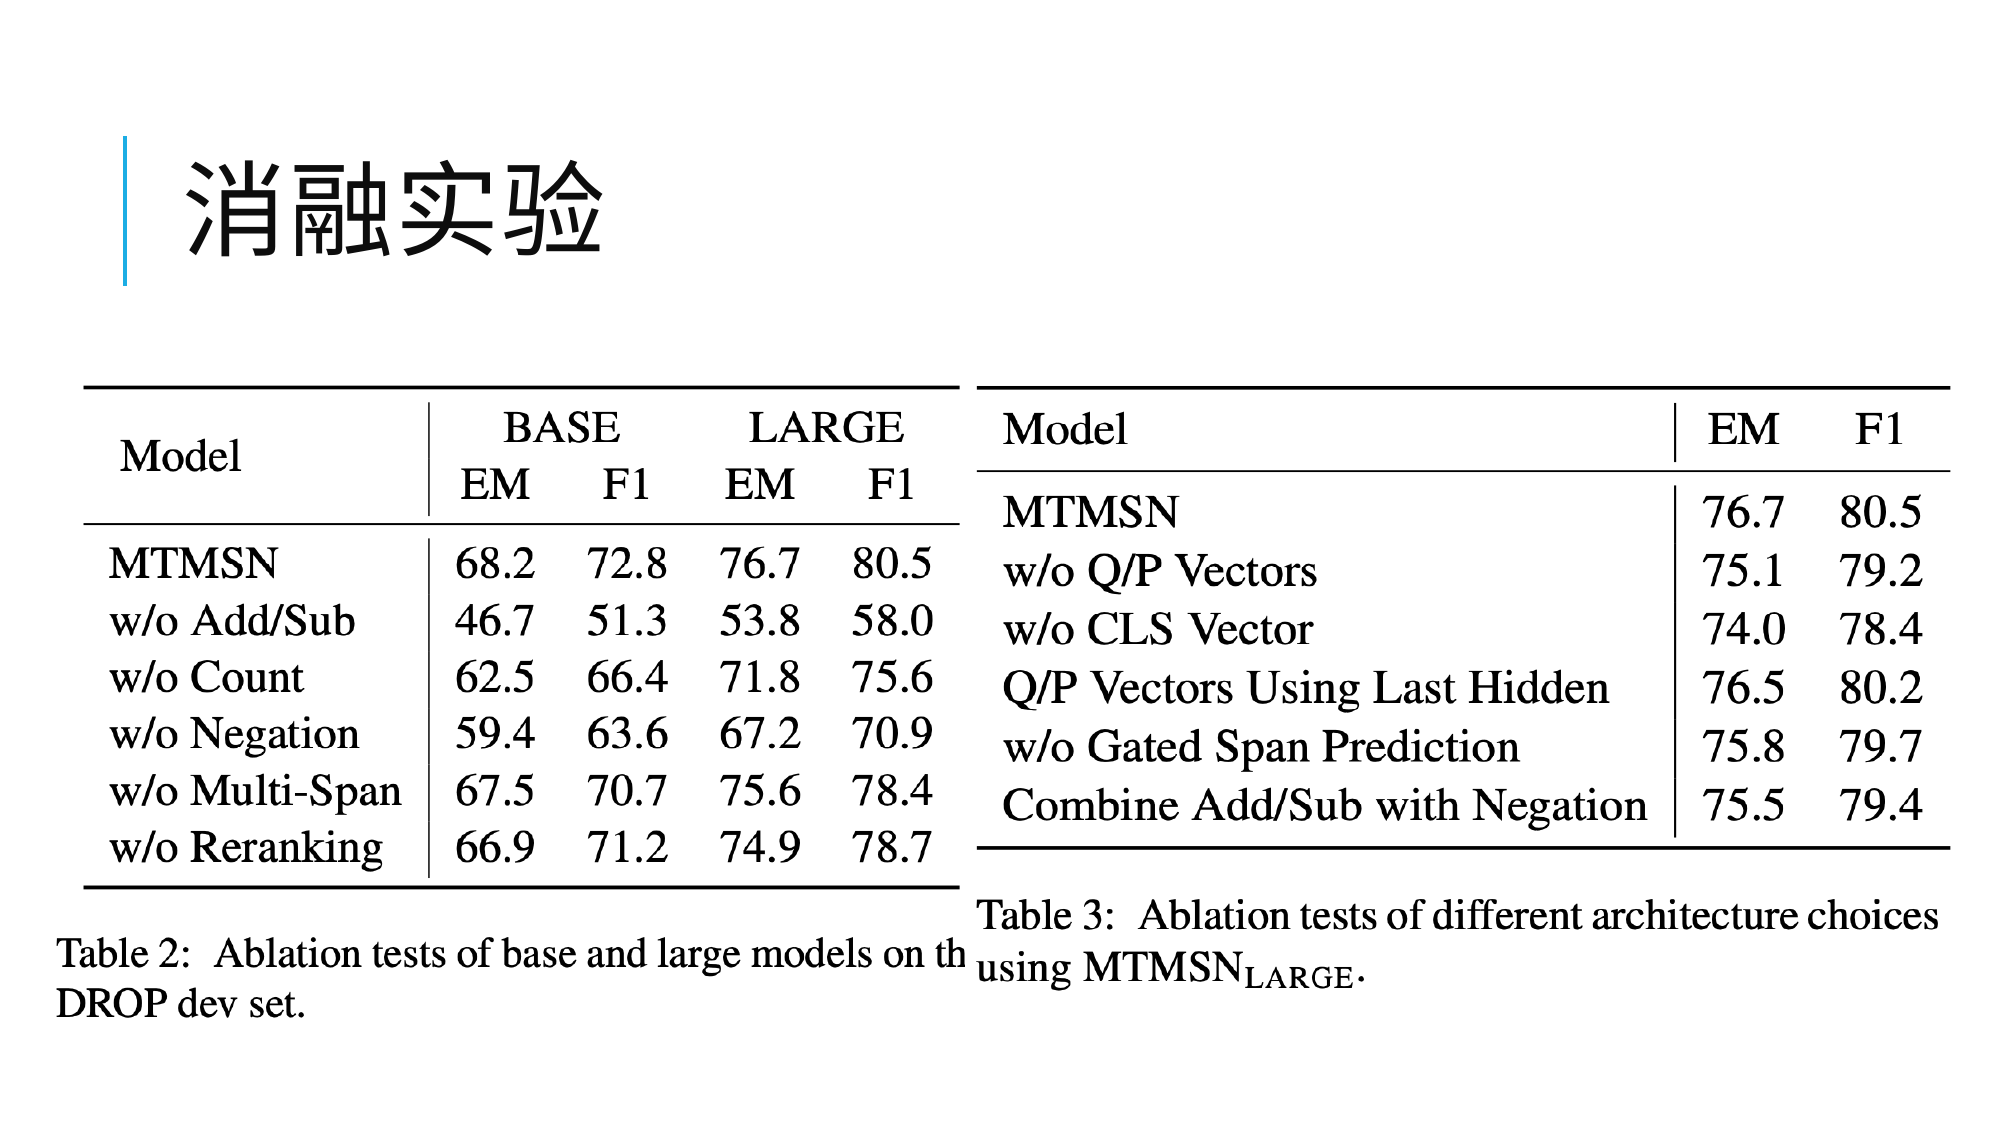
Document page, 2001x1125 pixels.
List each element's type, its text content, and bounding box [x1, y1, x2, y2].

picture [42, 350, 1966, 1036]
title 消融实验 [168, 96, 1763, 342]
